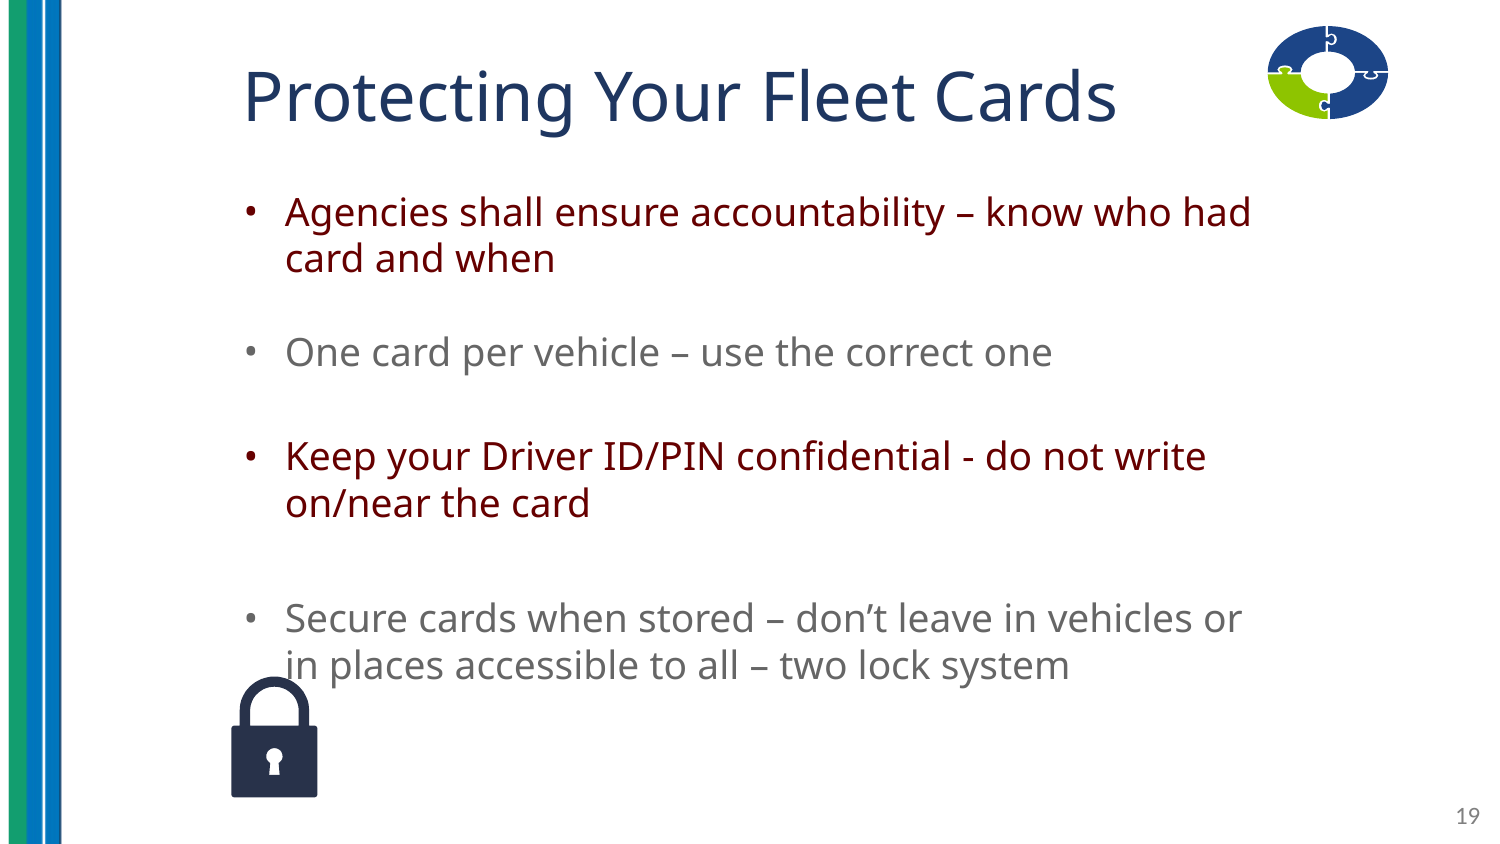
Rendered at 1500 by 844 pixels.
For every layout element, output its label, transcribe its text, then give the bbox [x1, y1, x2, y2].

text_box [1267, 25, 1389, 120]
list Agencies shall ensure accountability – know who had card and when One card per vehicle – use the correct one Keep your Driver ID/PIN confidential - do not write on/near the card Secure cards when stored – don’t leave in vehicles or in places accessible to all – two lock system [231, 181, 1268, 742]
picture [29, 0, 1500, 844]
text_box [231, 676, 318, 798]
picture [0, 0, 26, 844]
title Protecting Your Fleet Cards [231, 26, 1268, 162]
